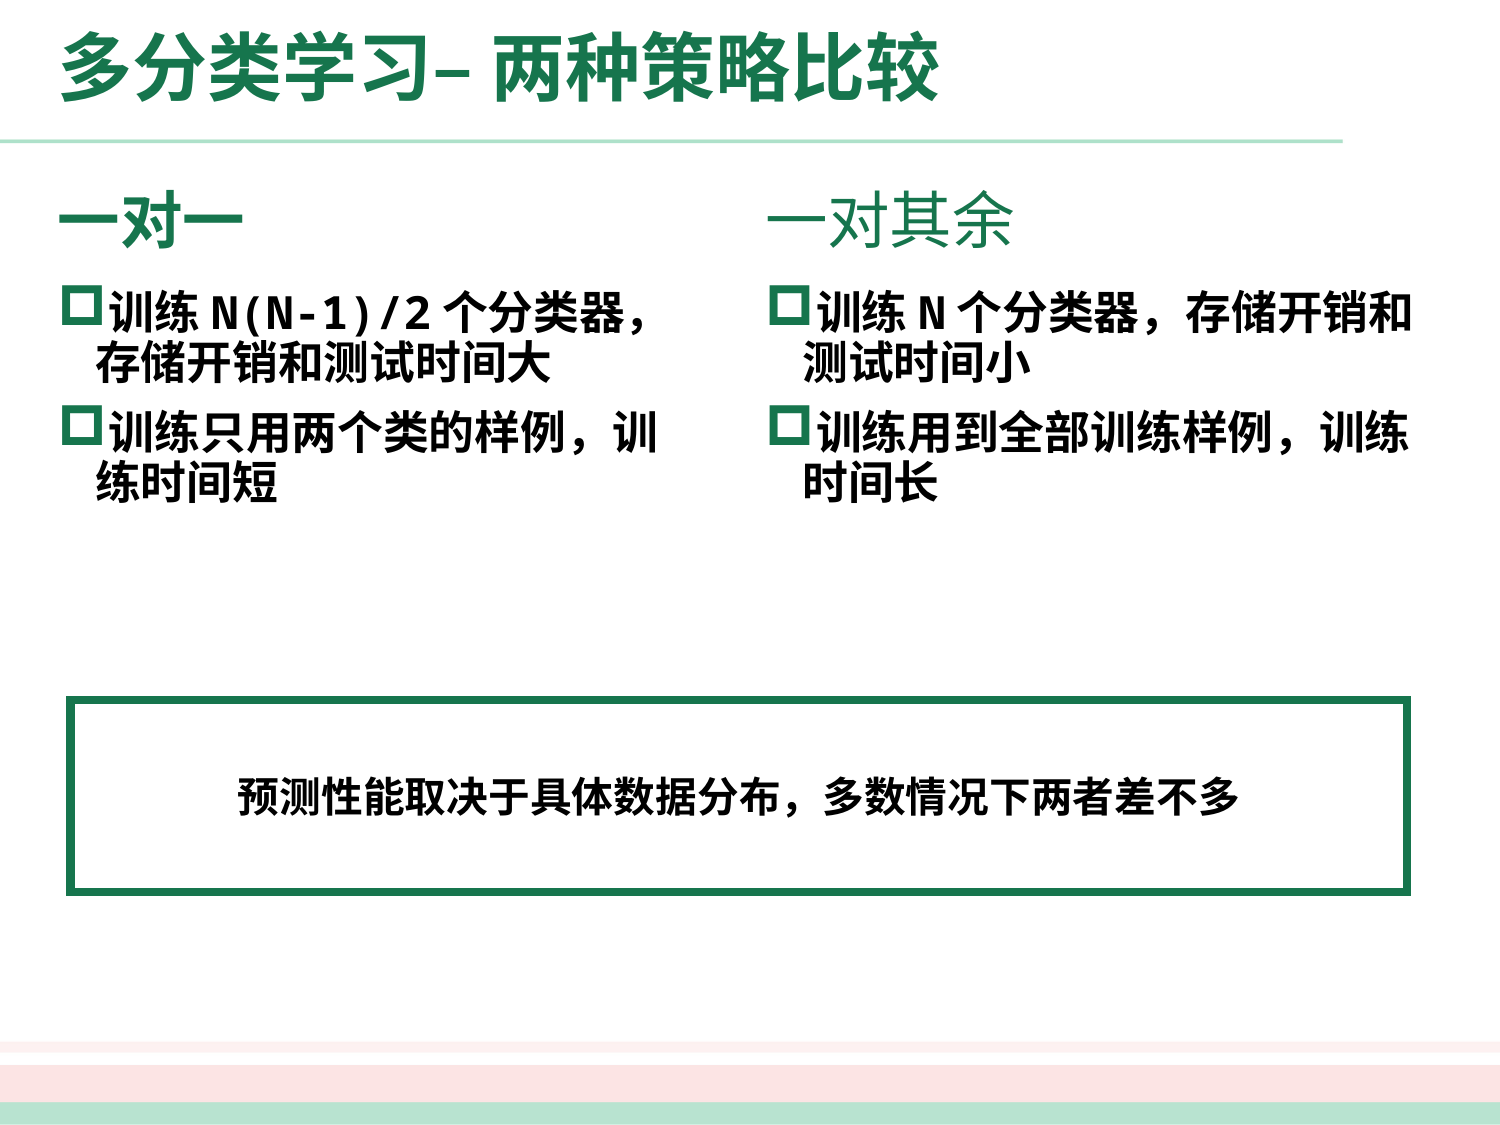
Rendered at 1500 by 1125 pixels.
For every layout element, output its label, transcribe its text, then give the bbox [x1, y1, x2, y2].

list 一对一 [42, 182, 700, 256]
text_box 预测性能取决于具体数据分布，多数情况下两者差不多 [69, 699, 1408, 893]
list 训练N(N-1)/2个分类器，存储开销和测试时间大 训练只用两个类的样例，训练时间短 [42, 282, 700, 990]
picture [0, 0, 1500, 1125]
title 多分类学习– 两种策略比较 [42, 7, 1337, 136]
list 一对其余 [750, 182, 1457, 256]
list 训练N个分类器，存储开销和测试时间小 训练用到全部训练样例，训练时间长 [750, 282, 1457, 990]
